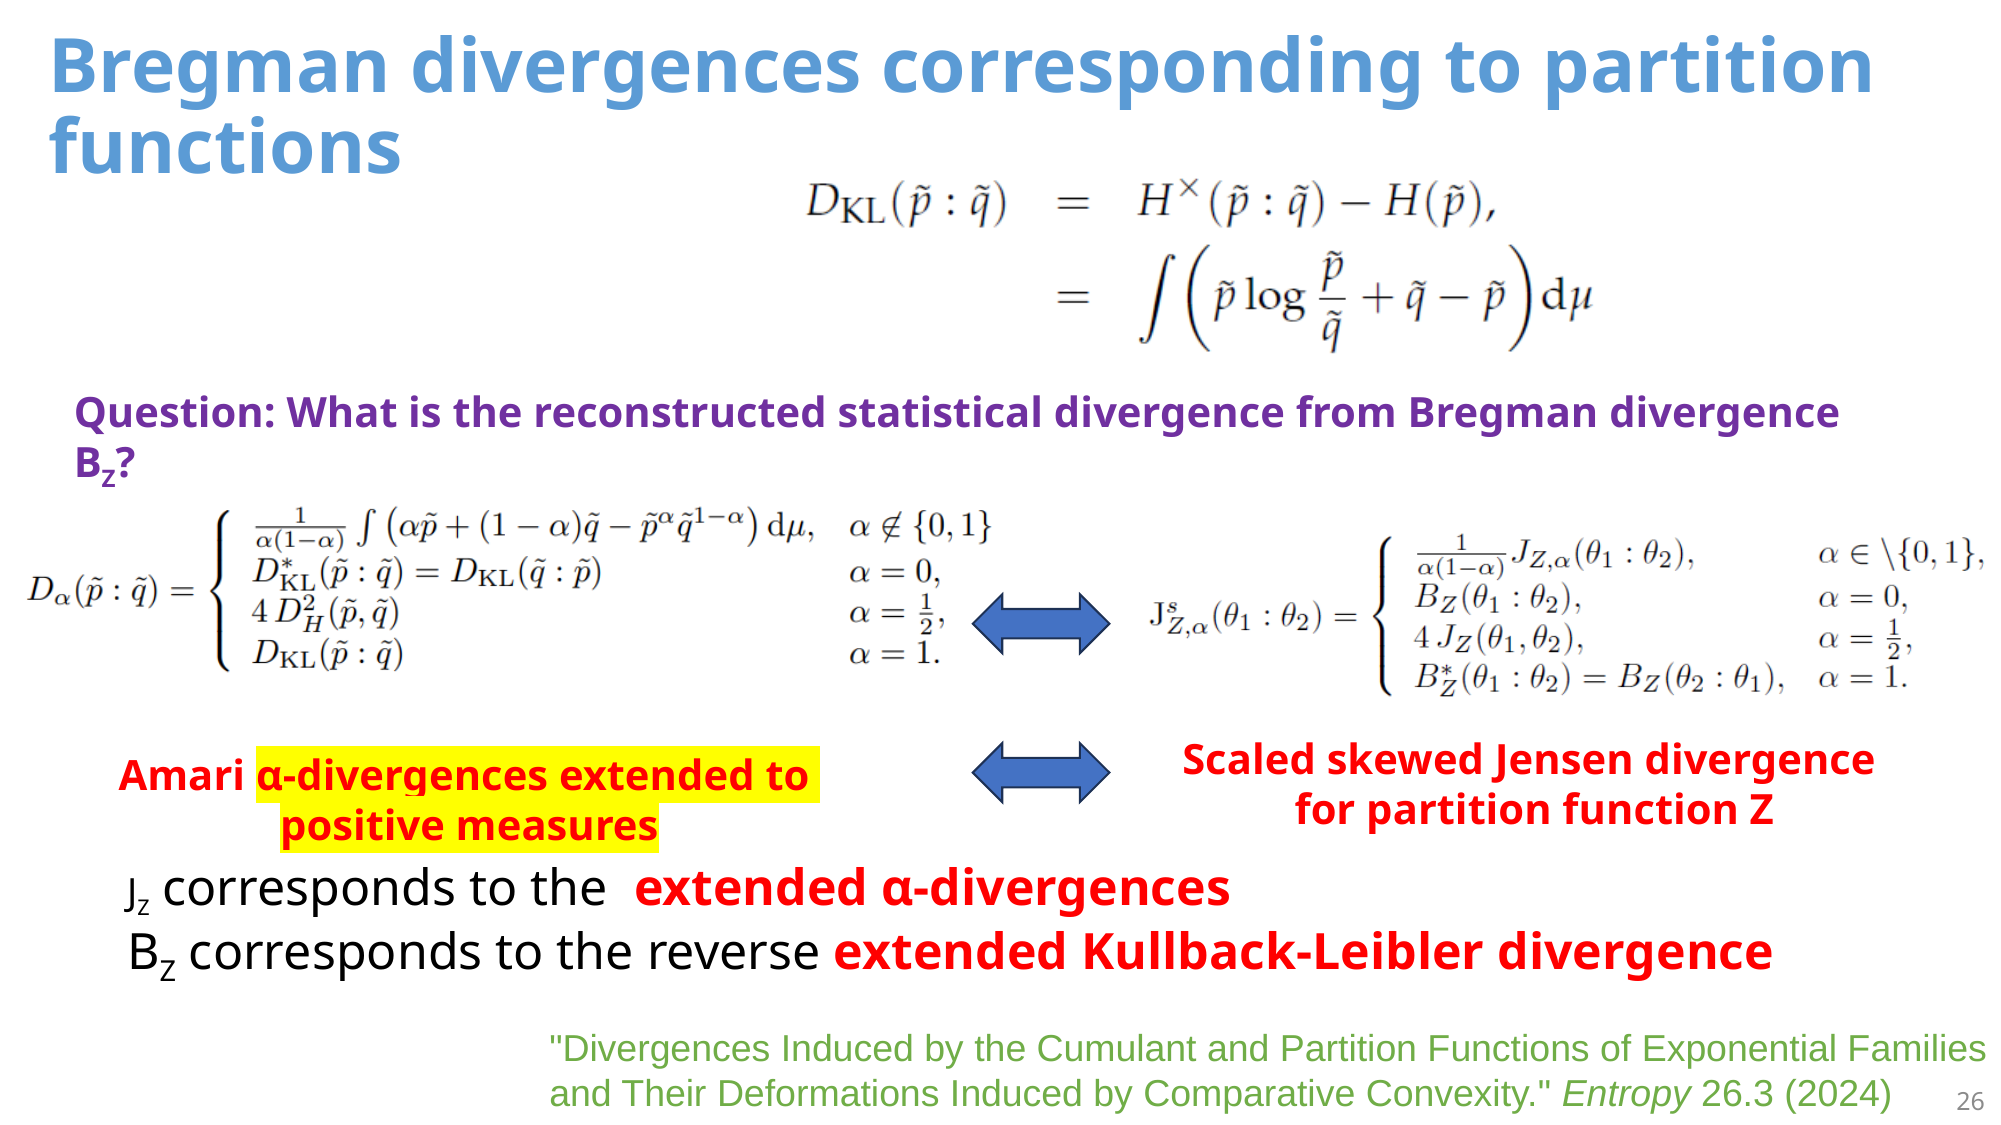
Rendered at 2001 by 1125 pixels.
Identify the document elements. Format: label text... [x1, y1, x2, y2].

text_box JZ corresponds to the extended α-divergences BZ corresponds to the reverse extended Kullback-Leibler divergence [112, 848, 1790, 1055]
picture [2, 486, 1000, 685]
slide_number 26 [1848, 1072, 2000, 1125]
text_box "Divergences Induced by the Cumulant and Partition Functions of Exponential Families and Their Deformations Induced by Comparative Convexity." Entropy 26.3 (2024) [534, 1016, 2000, 1122]
text_box Amari α-divergences extended to positive measures [103, 741, 836, 857]
text_box [971, 740, 1111, 805]
text_box Question: What is the reconstructed statistical divergence from Bregman divergence BZ? [58, 378, 1929, 500]
text_box Bregman divergences corresponding to partition functions [33, 0, 1968, 218]
picture [1128, 514, 1998, 708]
text_box [1000, 591, 1111, 656]
picture [789, 154, 1612, 358]
text_box Scaled skewed Jensen divergence for partition function Z [1167, 725, 1902, 841]
